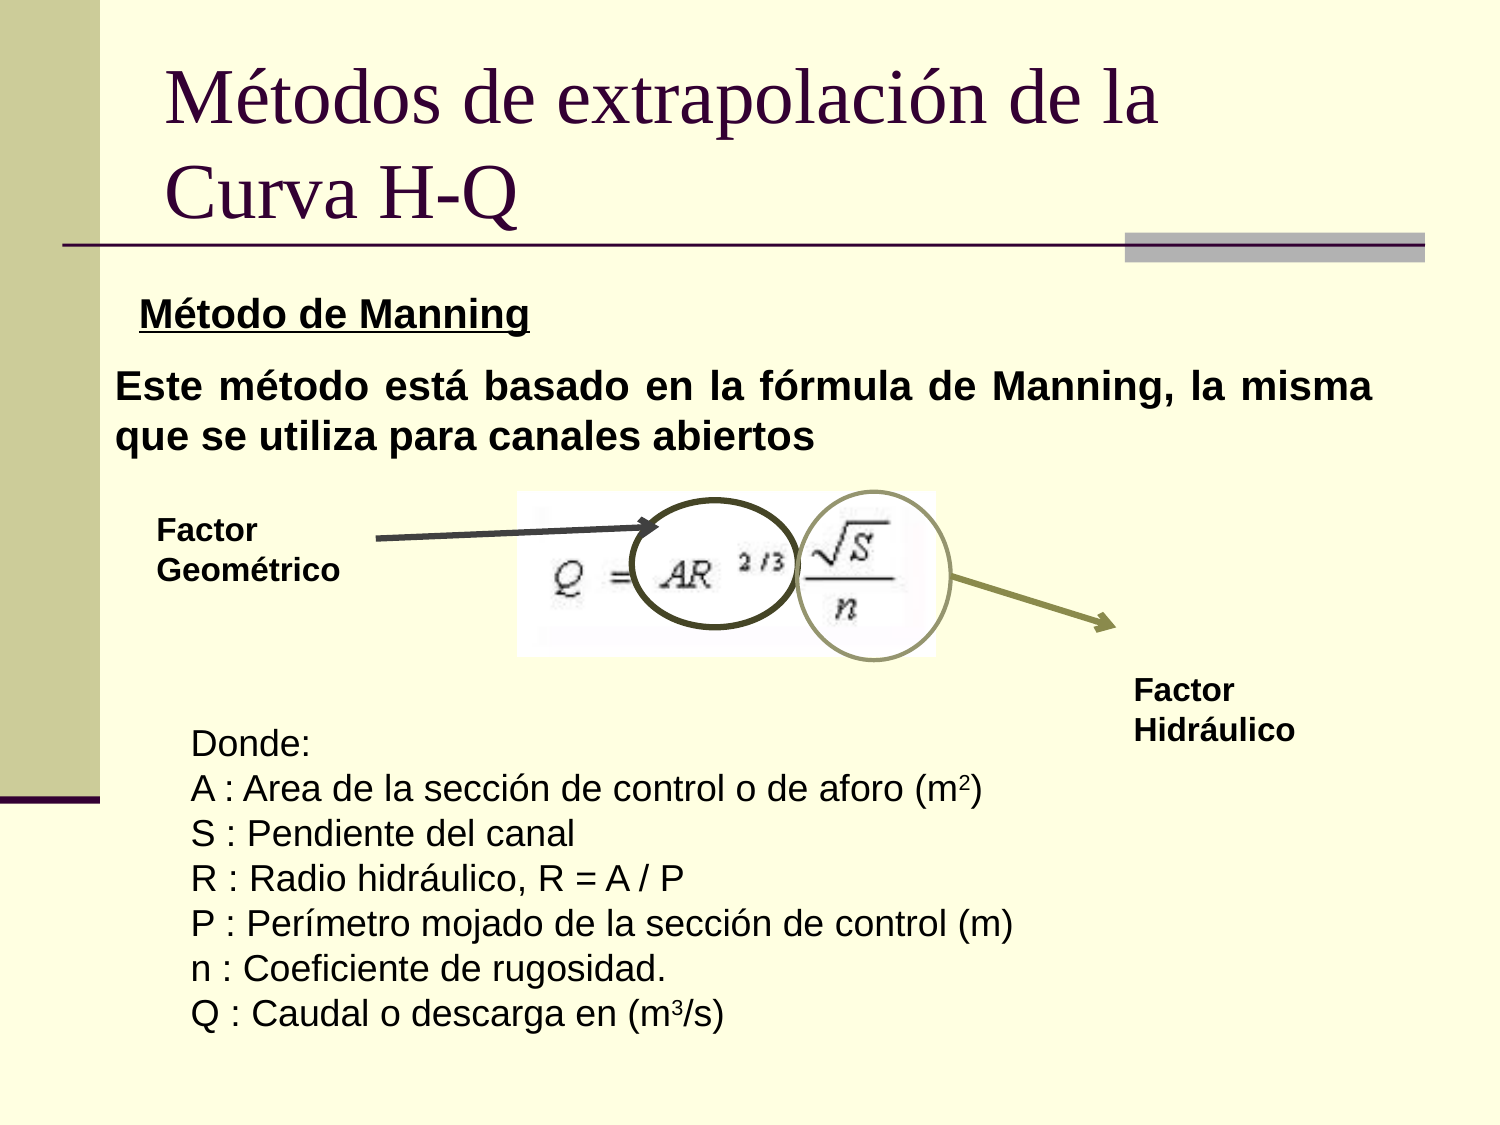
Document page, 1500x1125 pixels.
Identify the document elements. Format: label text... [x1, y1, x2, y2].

text_box Este método está basado en la fórmula de Manning, la misma que se utiliza para canales abiertos [100, 351, 1388, 467]
text_box Método de Manning [123, 278, 727, 344]
text_box Métodos de extrapolación de la Curva H-Q [149, 45, 1425, 233]
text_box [950, 575, 1117, 628]
text_box Factor Hidráulico [1118, 660, 1341, 756]
text_box Factor Geométrico [141, 500, 426, 596]
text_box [375, 526, 660, 539]
text_box Donde: A : Area de la sección de control o de aforo (m2) S : Pendiente del canal R : Radio hidráulico, R = A / P P : Perímetro mojado de la sección de control (m) n : Coeficiente de rugosidad. Q : Caudal o descarga en (m3/s) [175, 711, 1030, 1042]
picture [517, 491, 936, 658]
text_box [940, 533, 951, 619]
